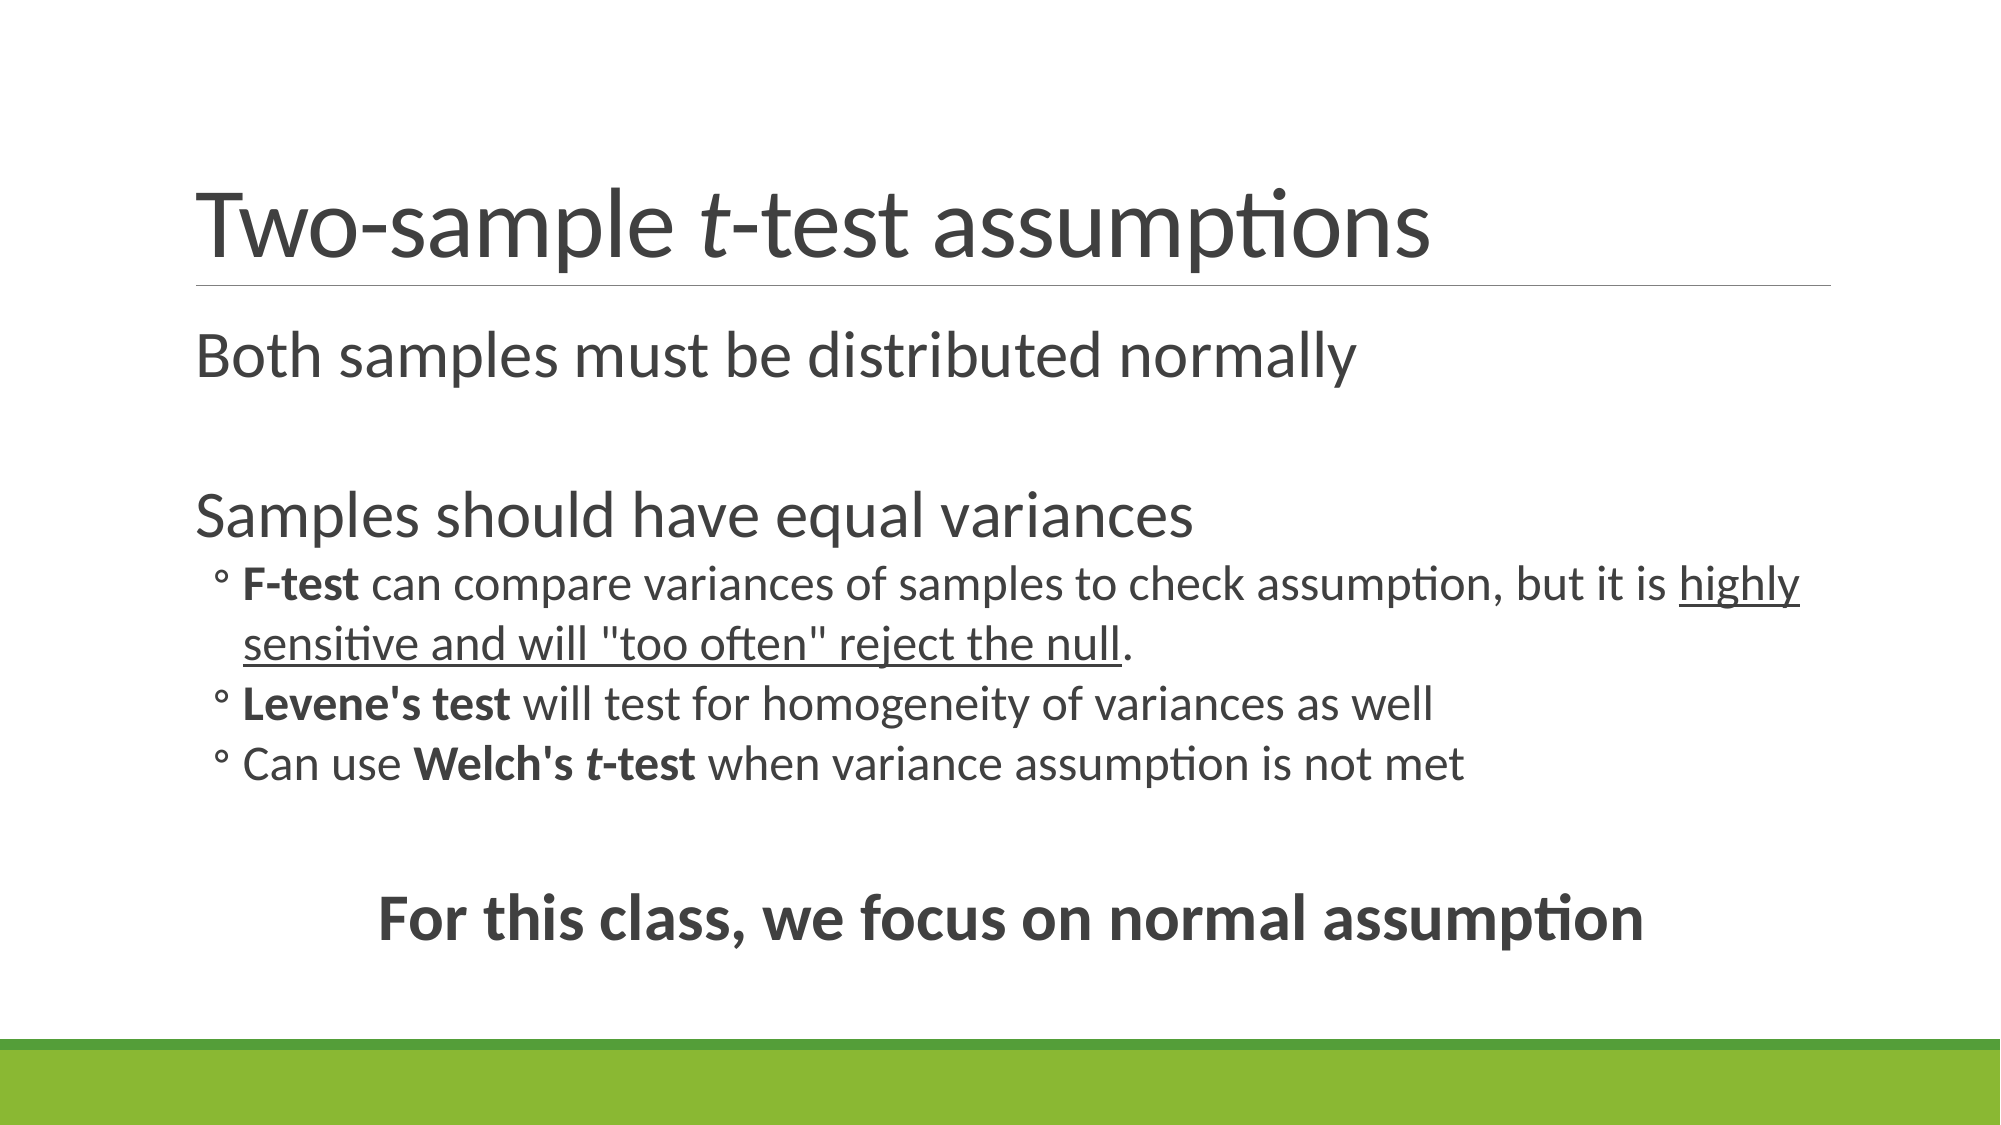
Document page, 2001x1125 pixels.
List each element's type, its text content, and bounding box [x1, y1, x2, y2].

list Both samples must be distributed normally Samples should have equal variances F-test can compare variances of samples to check assumption, but it is highly sensitive and will "too often" reject the null. Levene's test will test for homogeneity of variances as well Can use Welch's t-test when variance assumption is not met For this class, we focus on normal assumption [180, 302, 1830, 963]
title Two-sample t-test assumptions [180, 47, 1830, 285]
